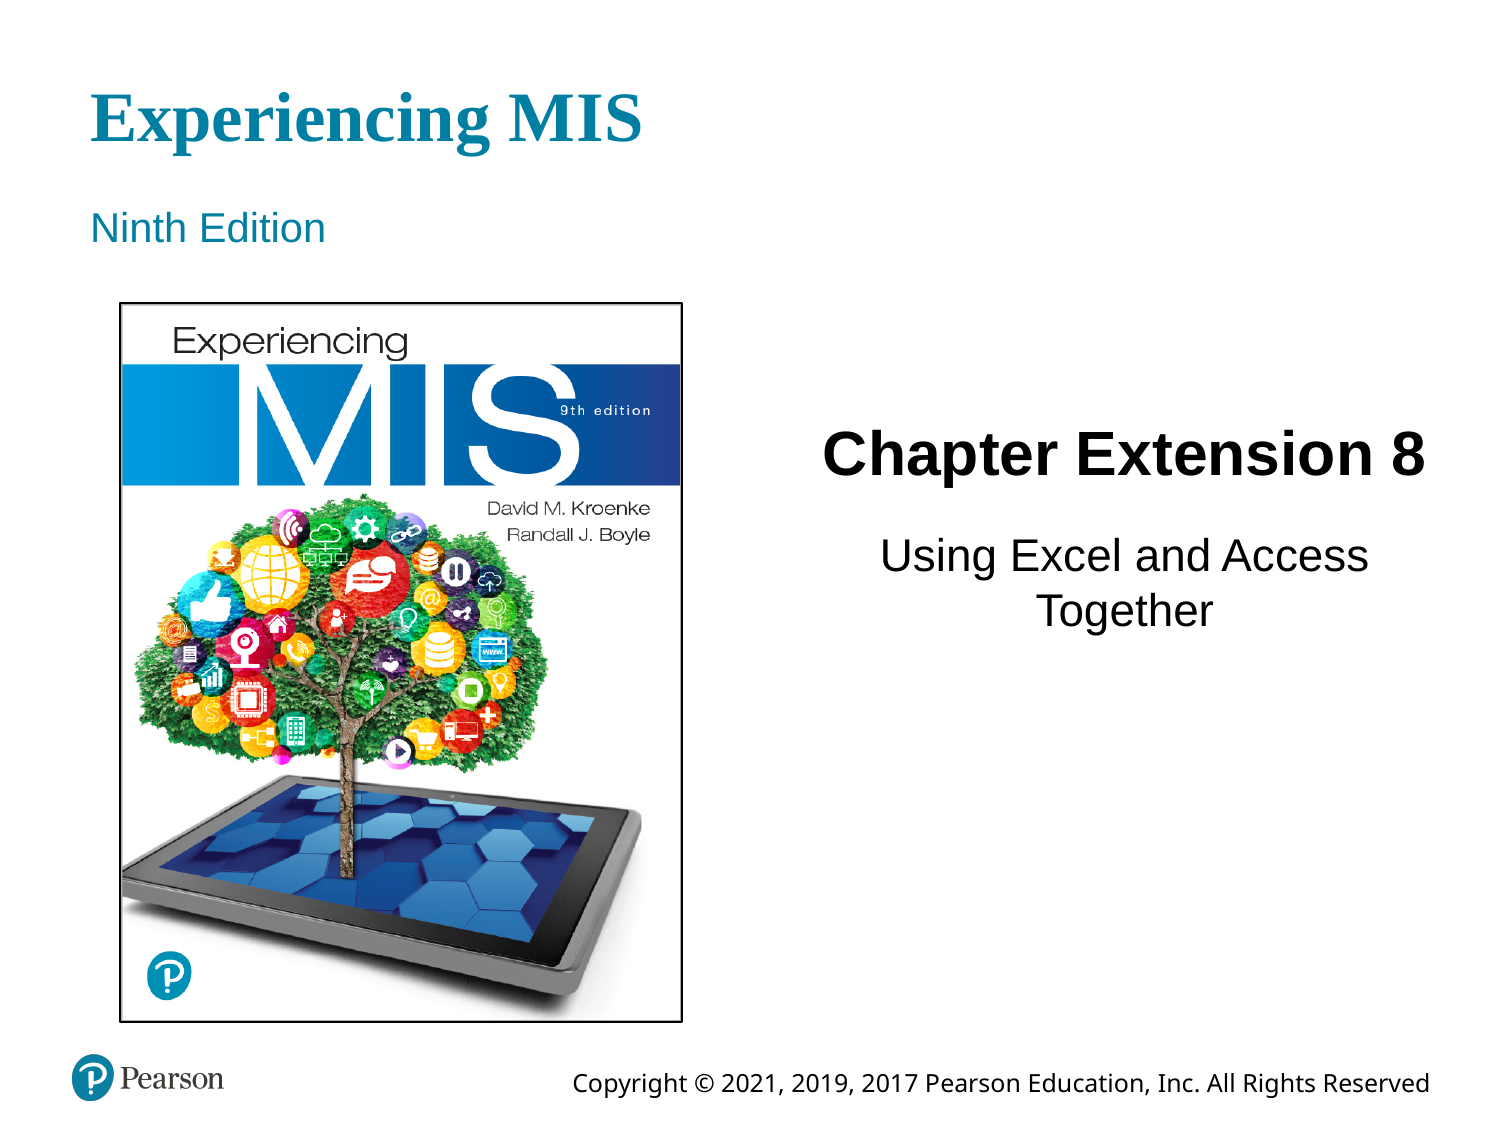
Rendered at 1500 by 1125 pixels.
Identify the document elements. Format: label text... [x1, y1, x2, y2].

list Ninth Edition [75, 185, 1425, 258]
title Experiencing M I S [75, 35, 1447, 171]
list Chapter Extension 8 [795, 355, 1455, 503]
list Using Excel and Access Together [825, 510, 1425, 766]
picture [80, 1063, 106, 1088]
list Copyright © 2021, 2019, 2017 Pearson Education, Inc. All Rights Reserved [417, 1062, 1447, 1103]
picture [98, 1054, 224, 1101]
picture [72, 1054, 88, 1070]
picture [72, 1087, 83, 1101]
picture [120, 303, 682, 1022]
